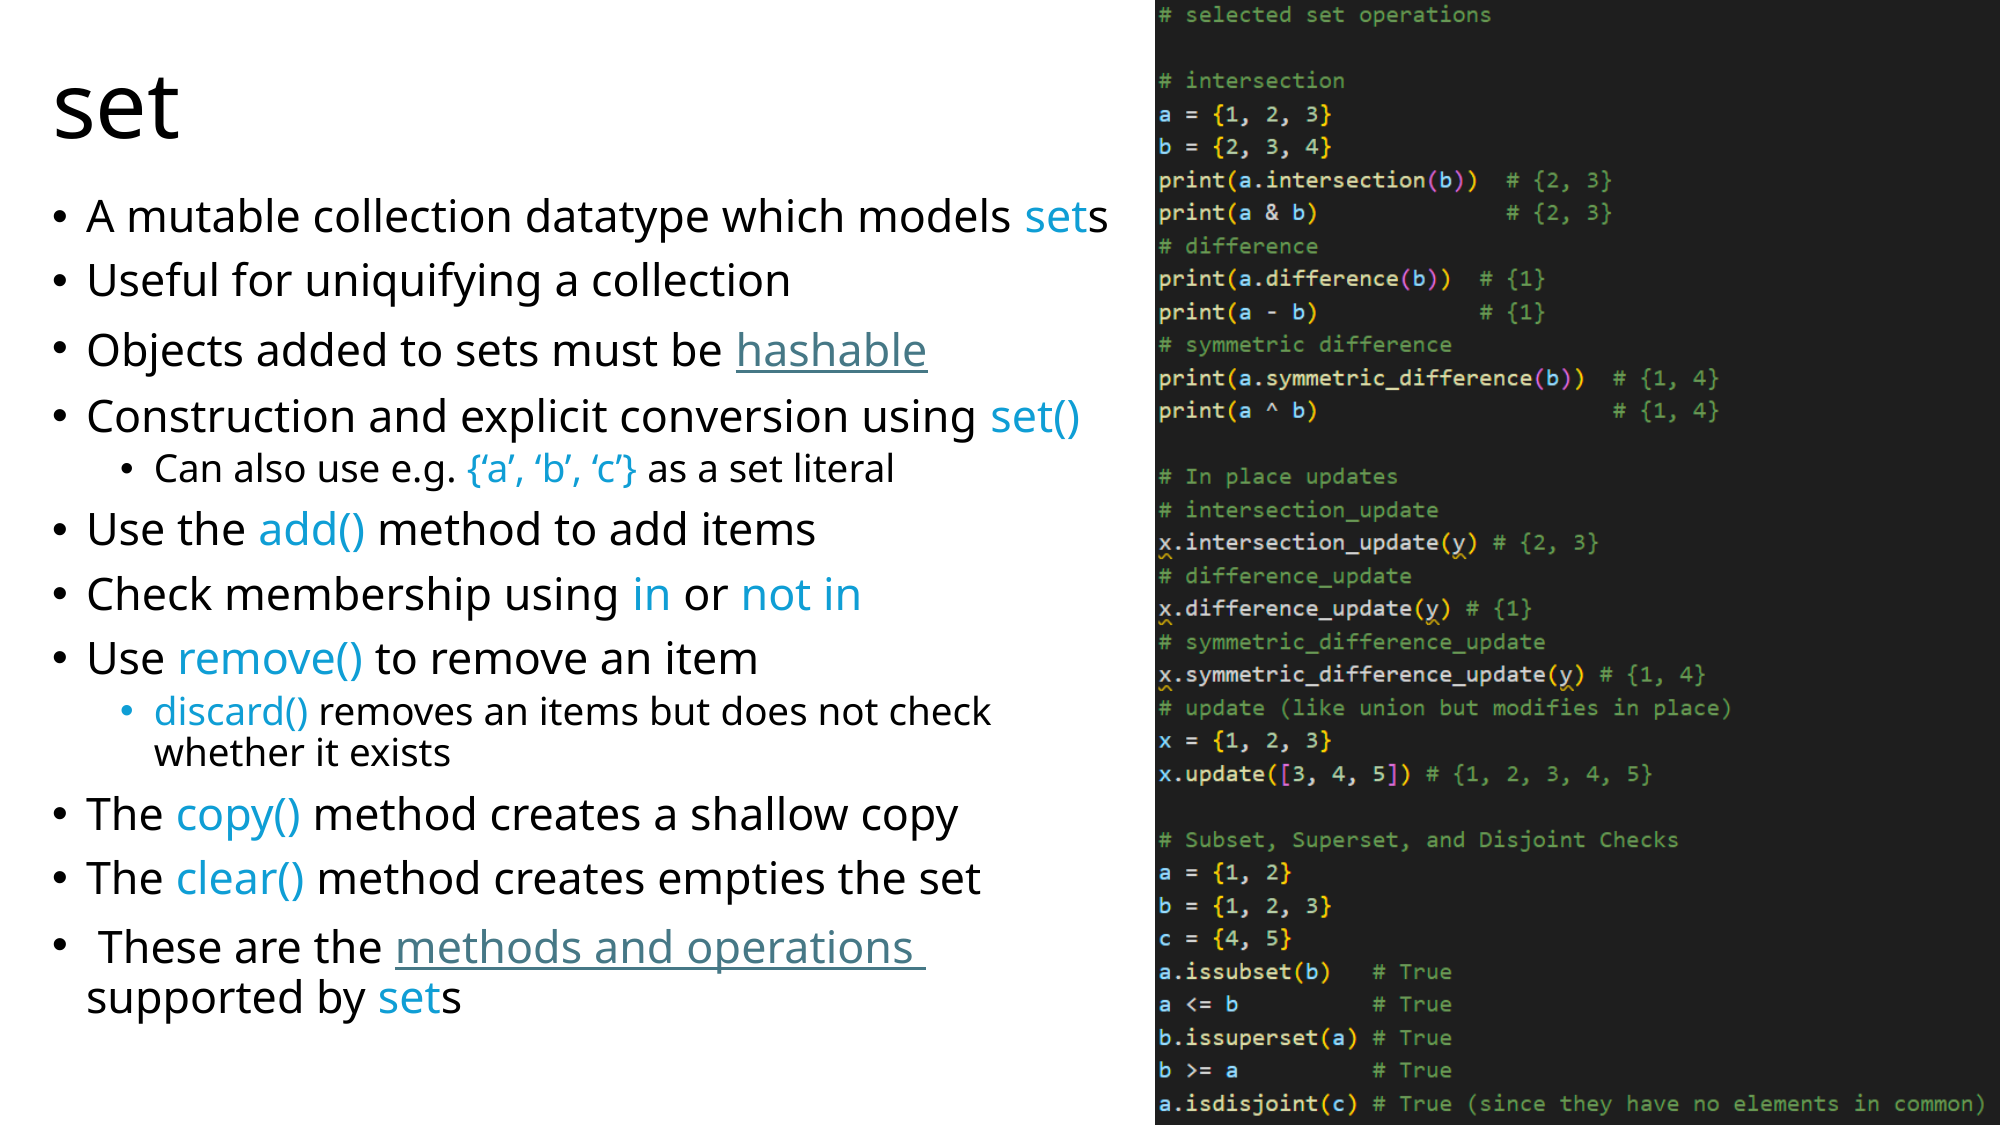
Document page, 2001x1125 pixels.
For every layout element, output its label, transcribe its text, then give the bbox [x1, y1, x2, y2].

picture [1155, 0, 2000, 1125]
list A mutable collection datatype which models sets Useful for uniquifying a collection Objects added to sets must be hashable Construction and explicit conversion using set() Can also use e.g. {‘a’, ‘b’, ‘c’} as a set literal Use the add() method to add items Check membership using in or not in Use remove() to remove an item discard() removes an items but does not check whether it exists The copy() method creates a shallow copy The clear() method creates empties the set These are the methods and operations supported by sets [37, 186, 1146, 1050]
title set [37, 0, 1155, 218]
